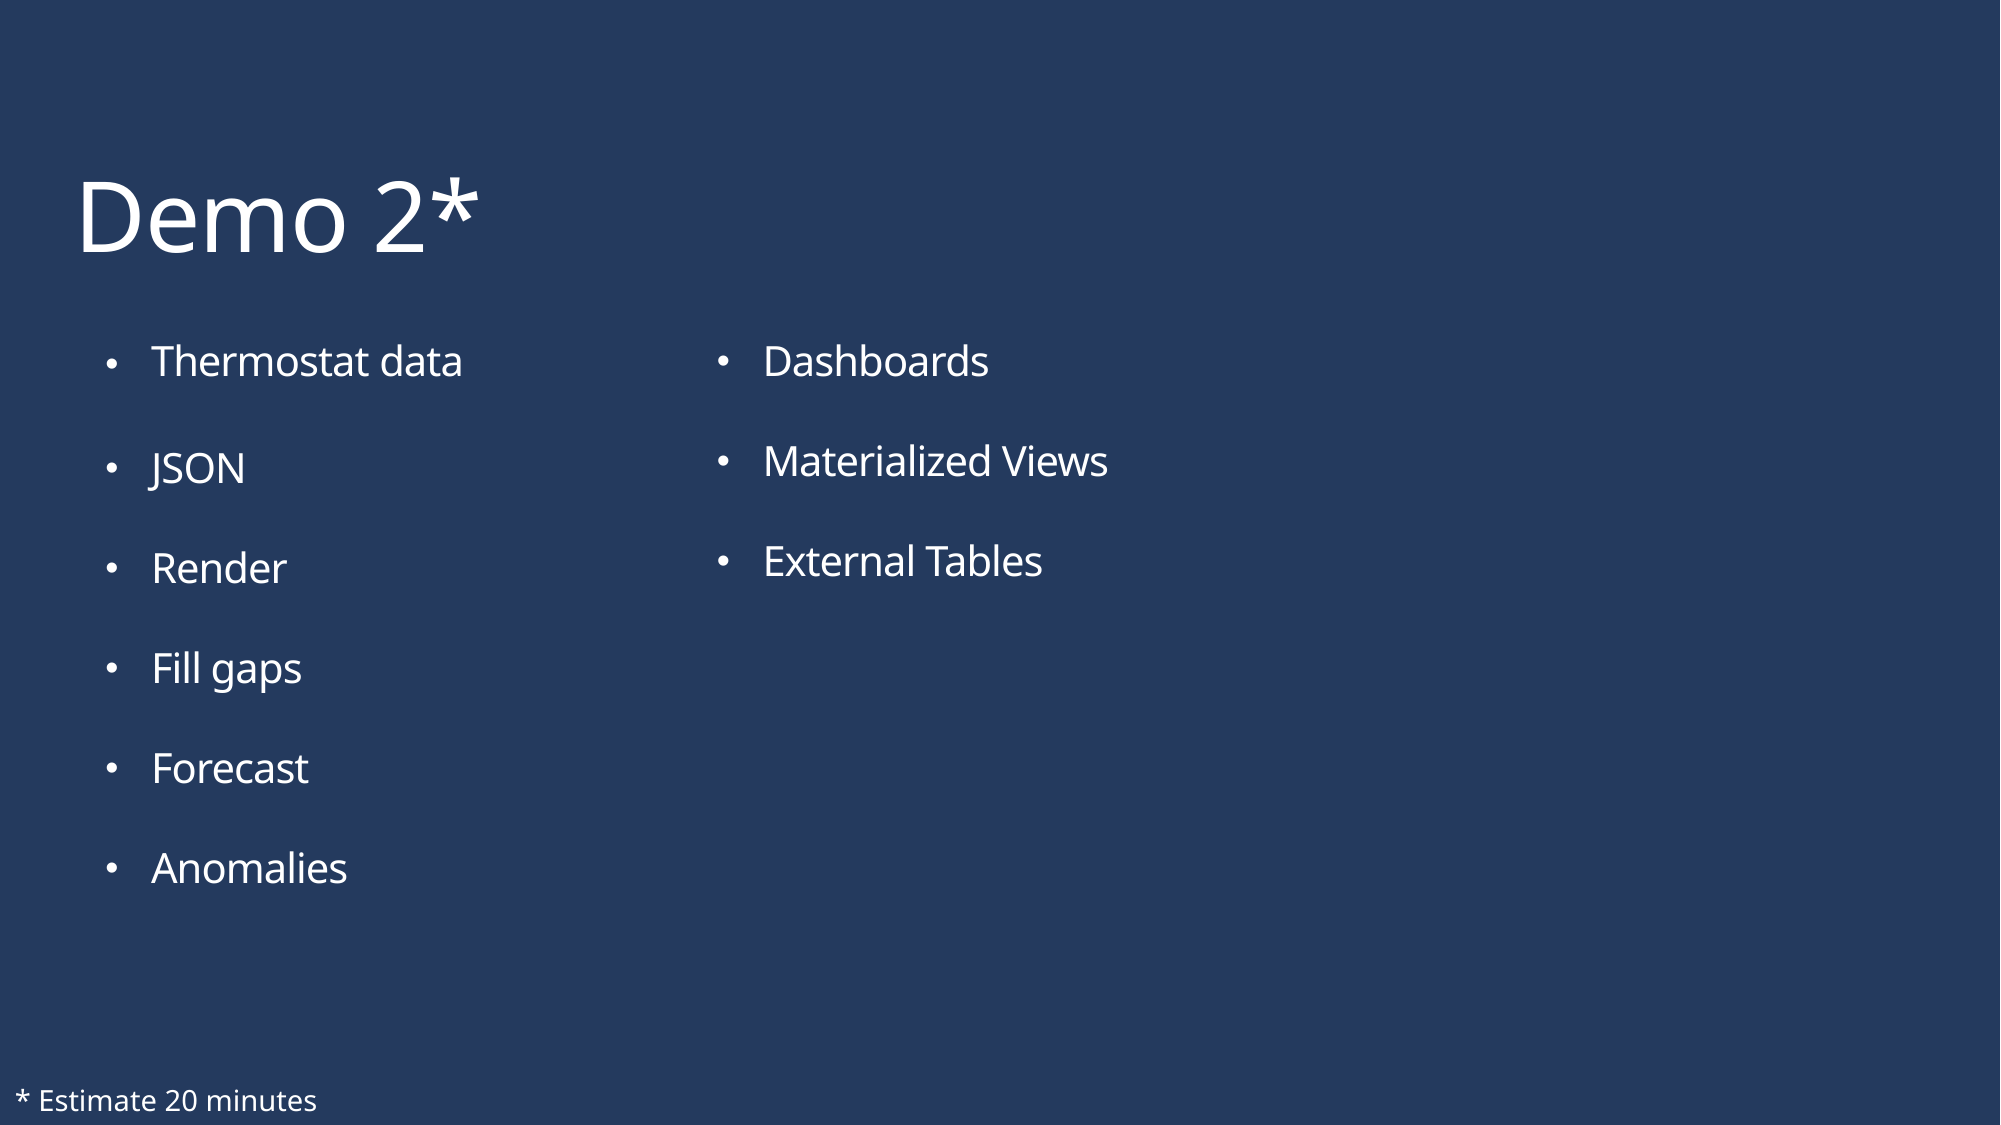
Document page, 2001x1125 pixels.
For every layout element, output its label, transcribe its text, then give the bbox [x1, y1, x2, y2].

text_box Thermostat data JSON Render Fill gaps Forecast Anomalies [74, 320, 645, 908]
text_box * Estimate 20 minutes [0, 1074, 1102, 1125]
title Demo 2* [74, 154, 1298, 271]
text_box Dashboards Materialized Views External Tables [686, 320, 1256, 651]
